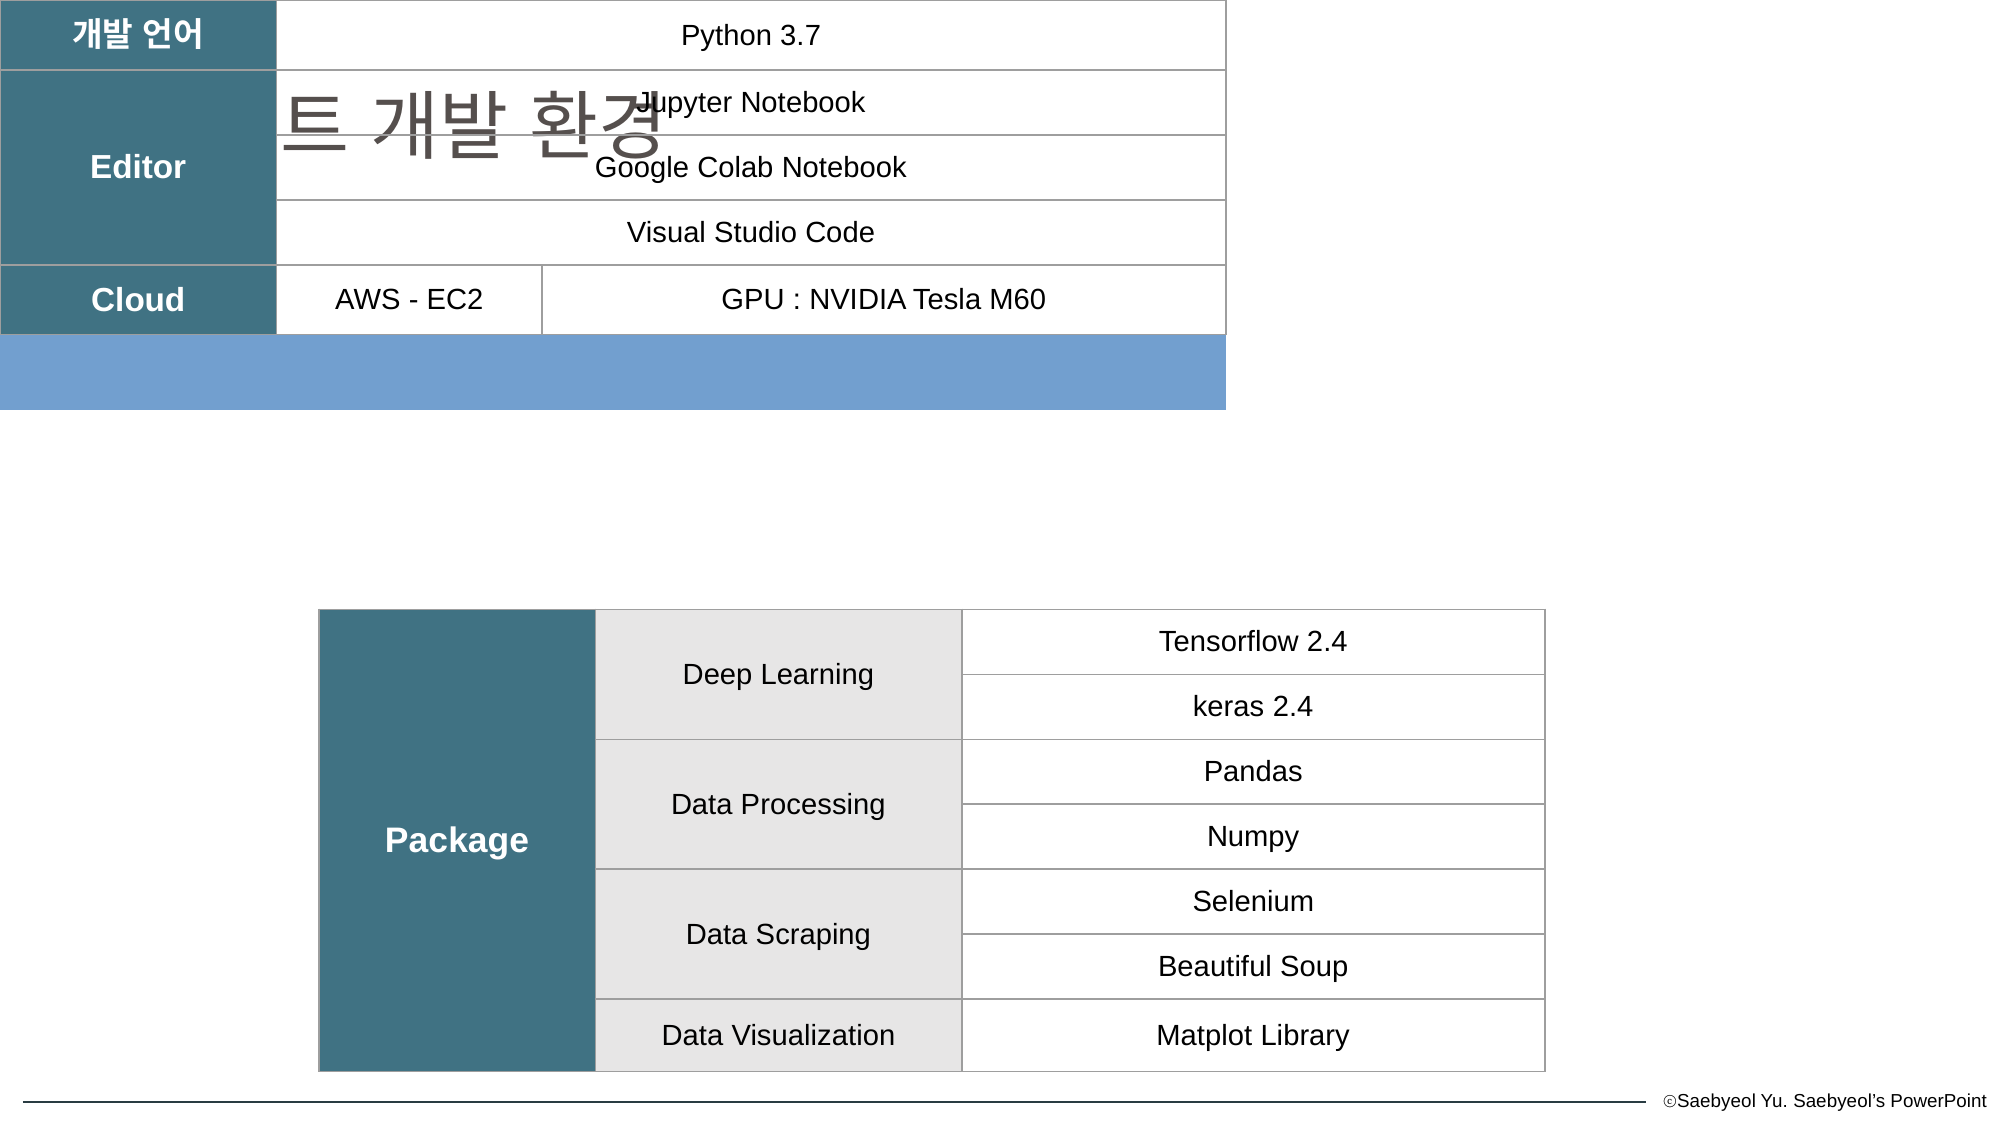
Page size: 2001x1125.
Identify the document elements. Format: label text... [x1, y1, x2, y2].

table_cell Google Colab Notebook [277, 136, 1225, 199]
table_cell Pandas [963, 740, 1544, 803]
table_cell AWS - EC2 [277, 266, 541, 334]
table_cell Cloud [1, 266, 276, 334]
table_cell Beautiful Soup [963, 935, 1544, 998]
table_cell keras 2.4 [963, 675, 1544, 739]
table_cell Selenium [963, 870, 1544, 933]
table_header Deep Learning [596, 610, 961, 739]
table_header 개발 언어 [1, 1, 276, 69]
table_cell Data Visualization [596, 1000, 961, 1071]
table_cell Numpy [963, 805, 1544, 868]
table_cell GPU : NVIDIA Tesla M60 [543, 266, 1225, 334]
table_cell Data Processing [596, 740, 961, 868]
table_cell Jupyter Notebook [277, 71, 1225, 134]
table_cell Matplot Library [963, 1000, 1544, 1071]
table_header Python 3.7 [277, 1, 1225, 69]
table_cell Data Scraping [596, 870, 961, 998]
table_header Package [320, 610, 595, 1071]
table_cell Visual Studio Code [277, 201, 1225, 264]
table_cell Editor [1, 71, 276, 264]
table_header Tensorflow 2.4 [963, 610, 1544, 674]
